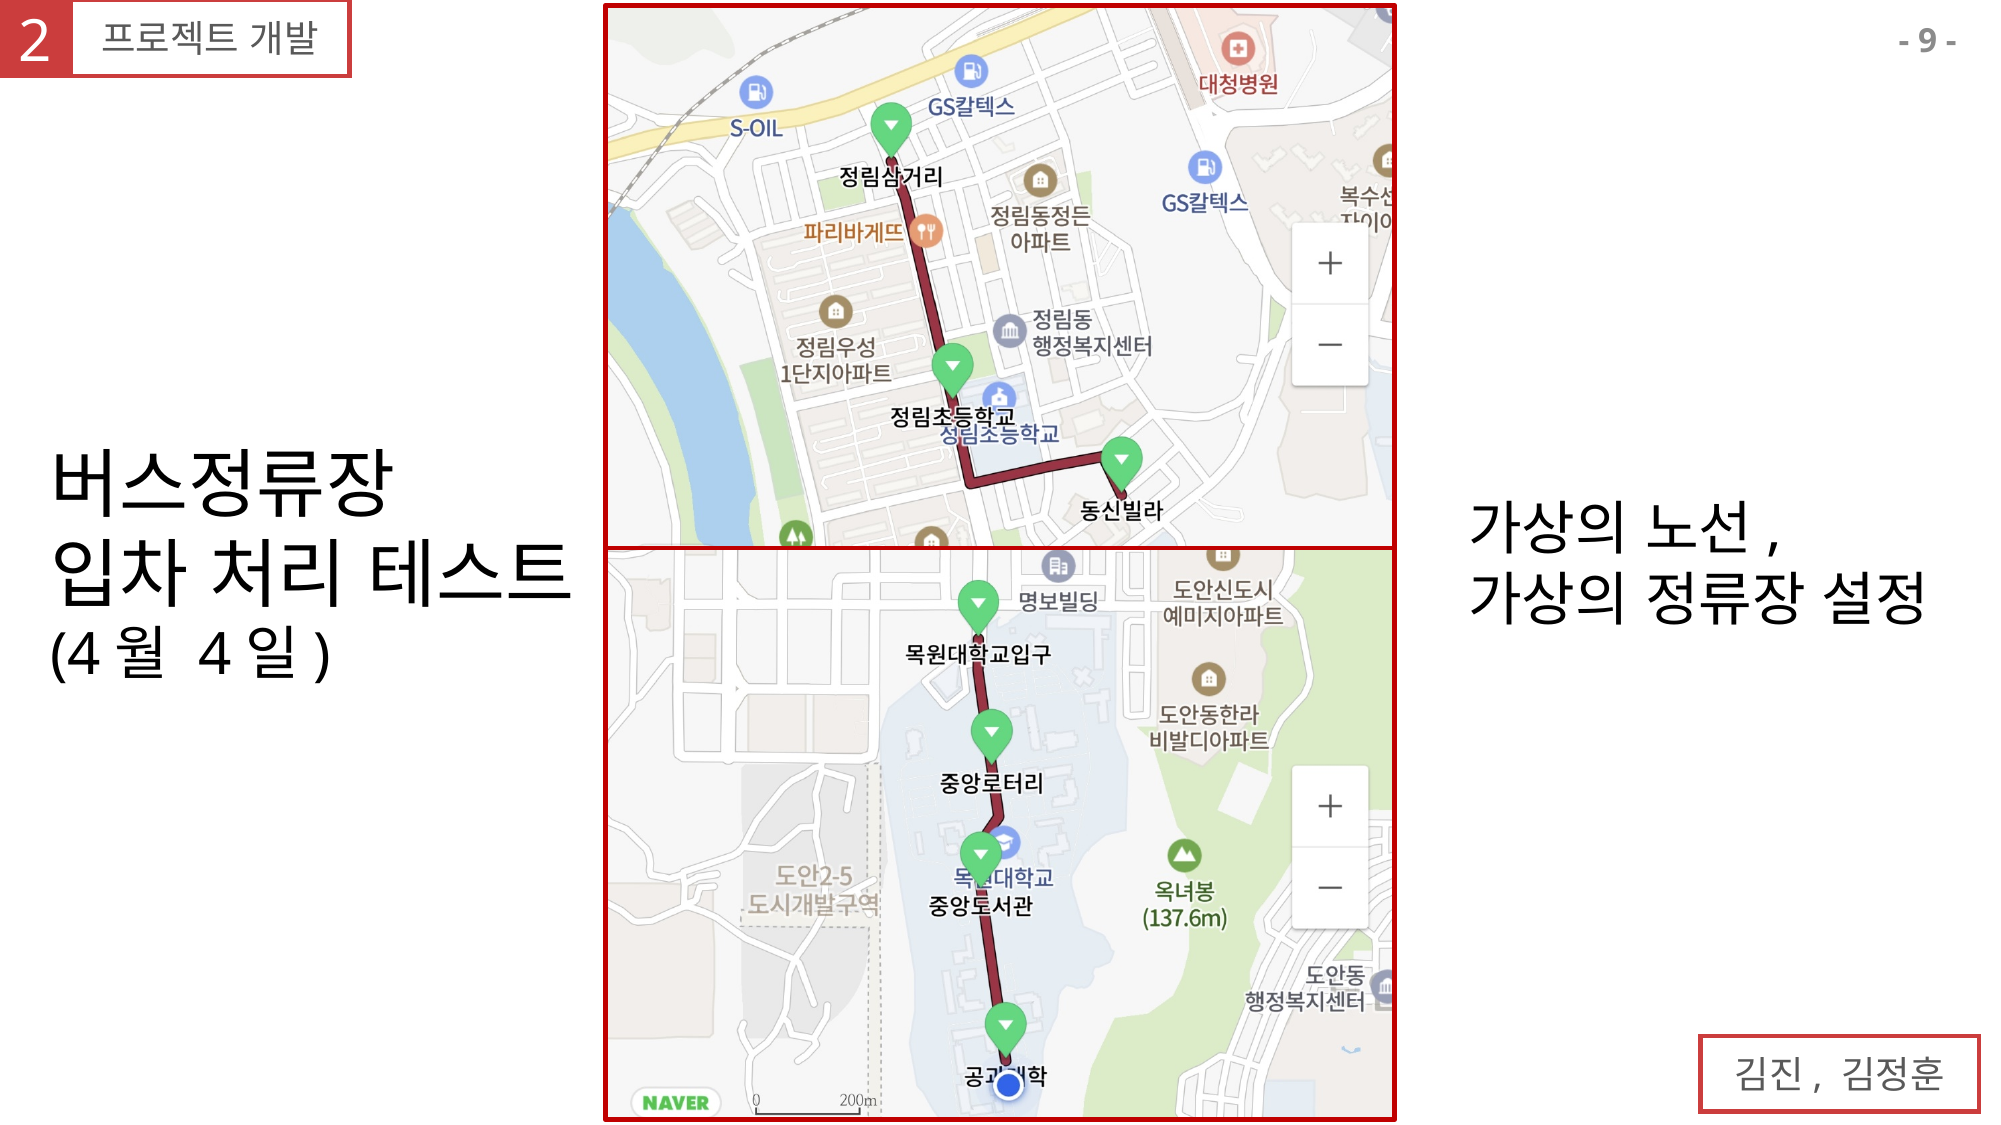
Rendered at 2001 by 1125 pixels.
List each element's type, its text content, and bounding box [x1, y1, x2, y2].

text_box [0, 0, 350, 76]
slide_number 9 [1521, 11, 1972, 72]
text_box 가상의 노선, 가상의 정류장 설정 [1453, 484, 1948, 639]
picture [607, 7, 1393, 1118]
text_box 버스정류장 입차 처리 테스트 (4월 4일) [35, 428, 603, 694]
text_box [1700, 1035, 1980, 1112]
